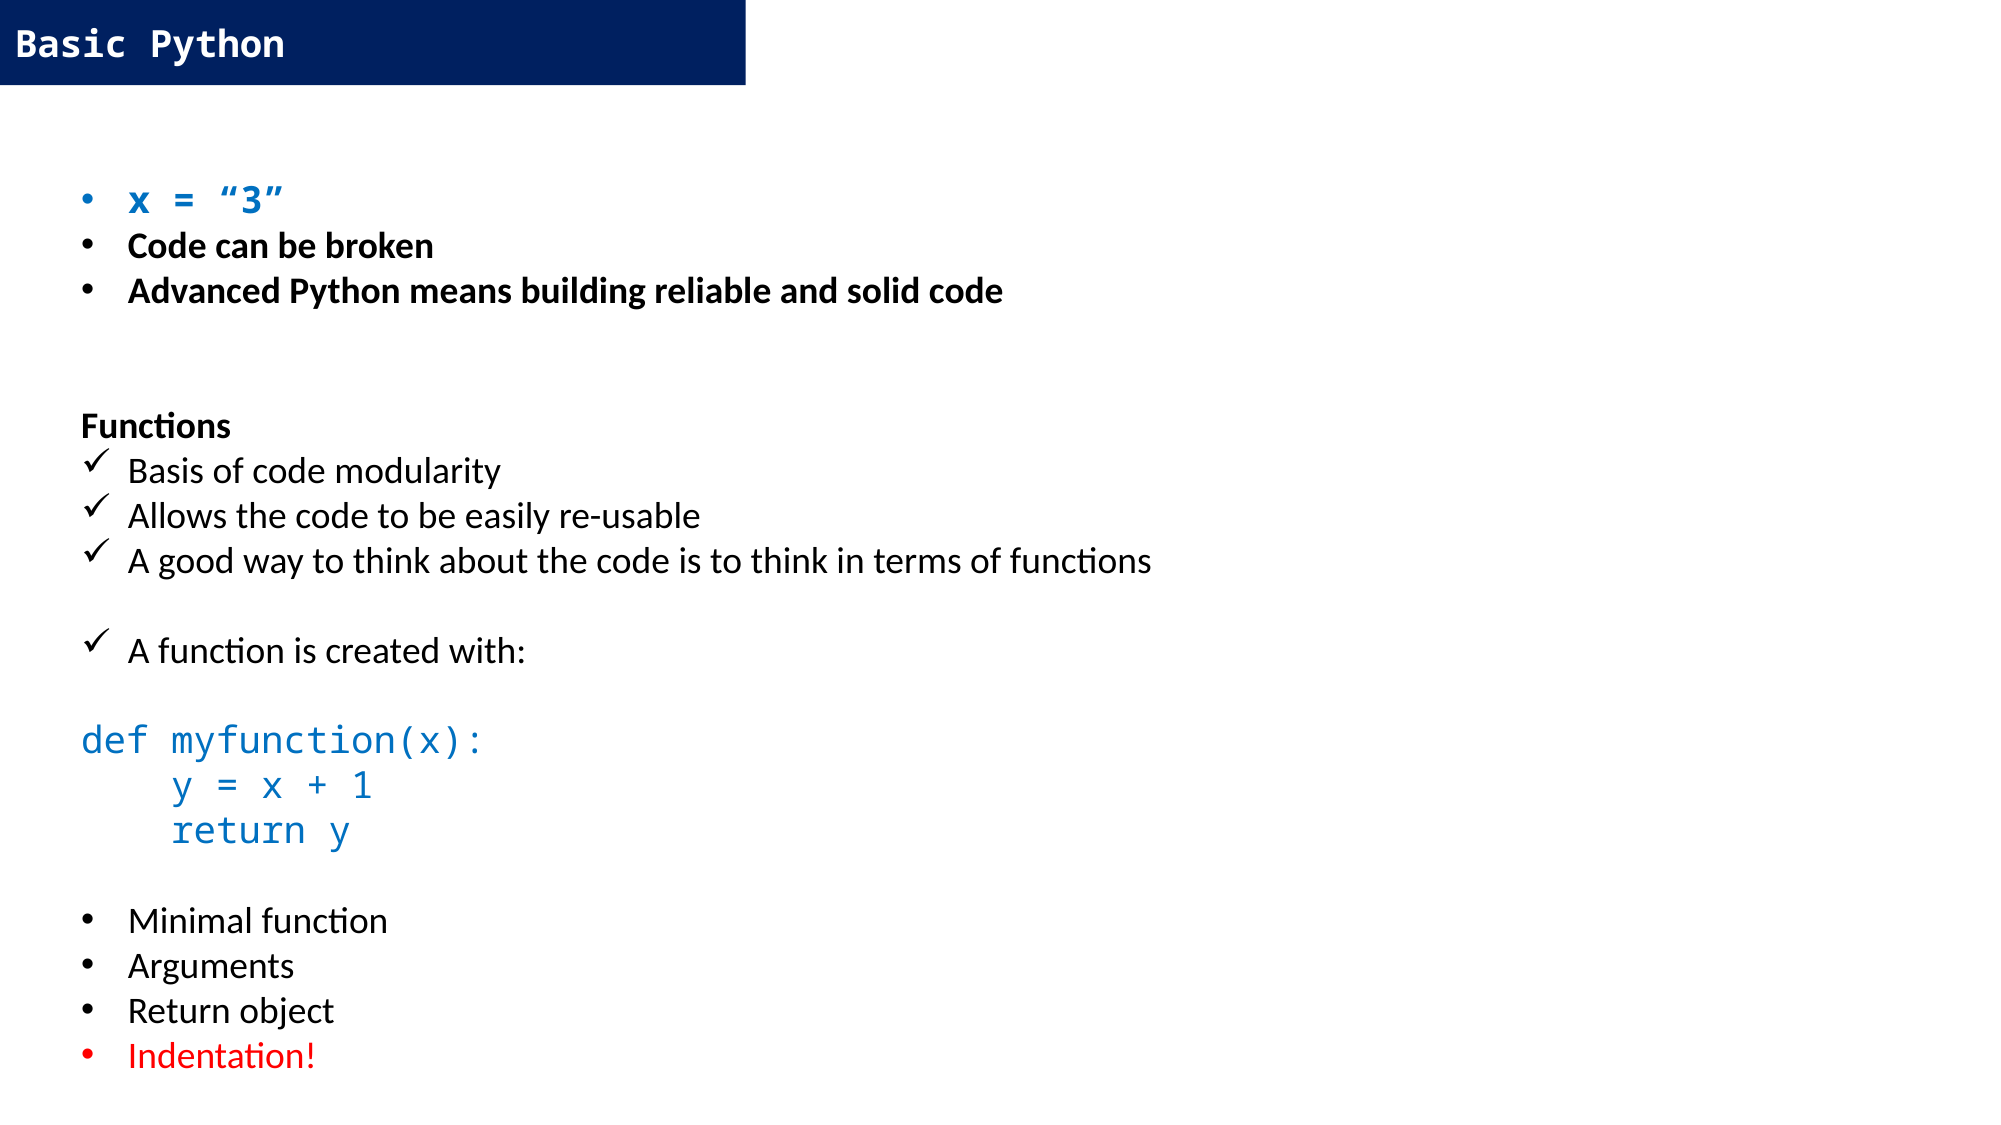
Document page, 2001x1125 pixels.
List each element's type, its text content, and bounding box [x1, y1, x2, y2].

text_box Basic Python [0, 0, 746, 86]
text_box x = “3” Code can be broken Advanced Python means building reliable and solid code Functions Basis of code modularity Allows the code to be easily re-usable A good way to think about the code is to think in terms of functions A function is created with: def myfunction(x): y = x + 1 return y Minimal function Arguments Return object Indentation! [66, 170, 1461, 1082]
